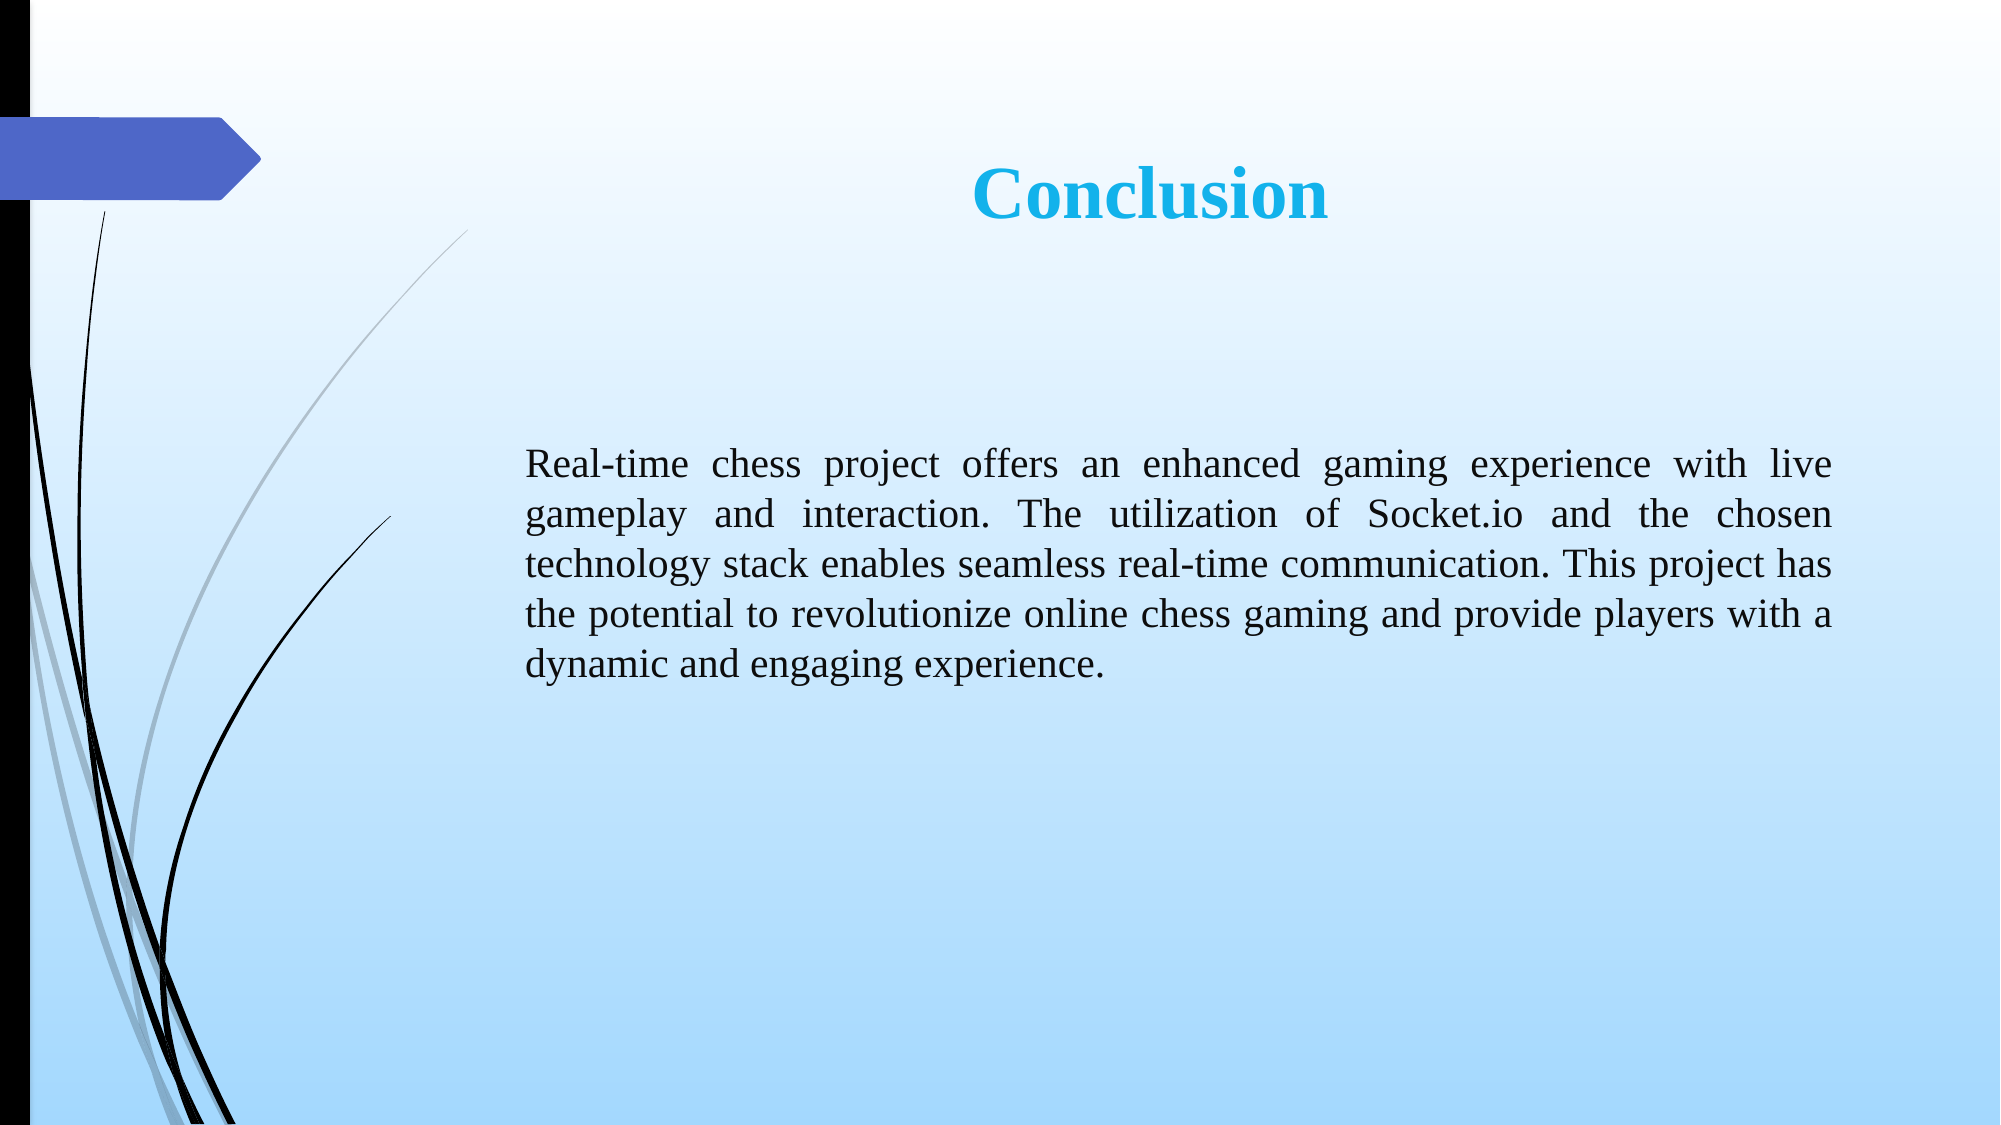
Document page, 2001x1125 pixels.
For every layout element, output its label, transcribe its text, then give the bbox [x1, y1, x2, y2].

title Conclusion [419, 136, 1882, 347]
text_box Real-time chess project offers an enhanced gaming experience with live gameplay and interaction. The utilization of Socket.io and the chosen technology stack enables seamless real-time communication. This project has the potential to revolutionize online chess gaming and provide players with a dynamic and engaging experience. [510, 428, 1849, 694]
